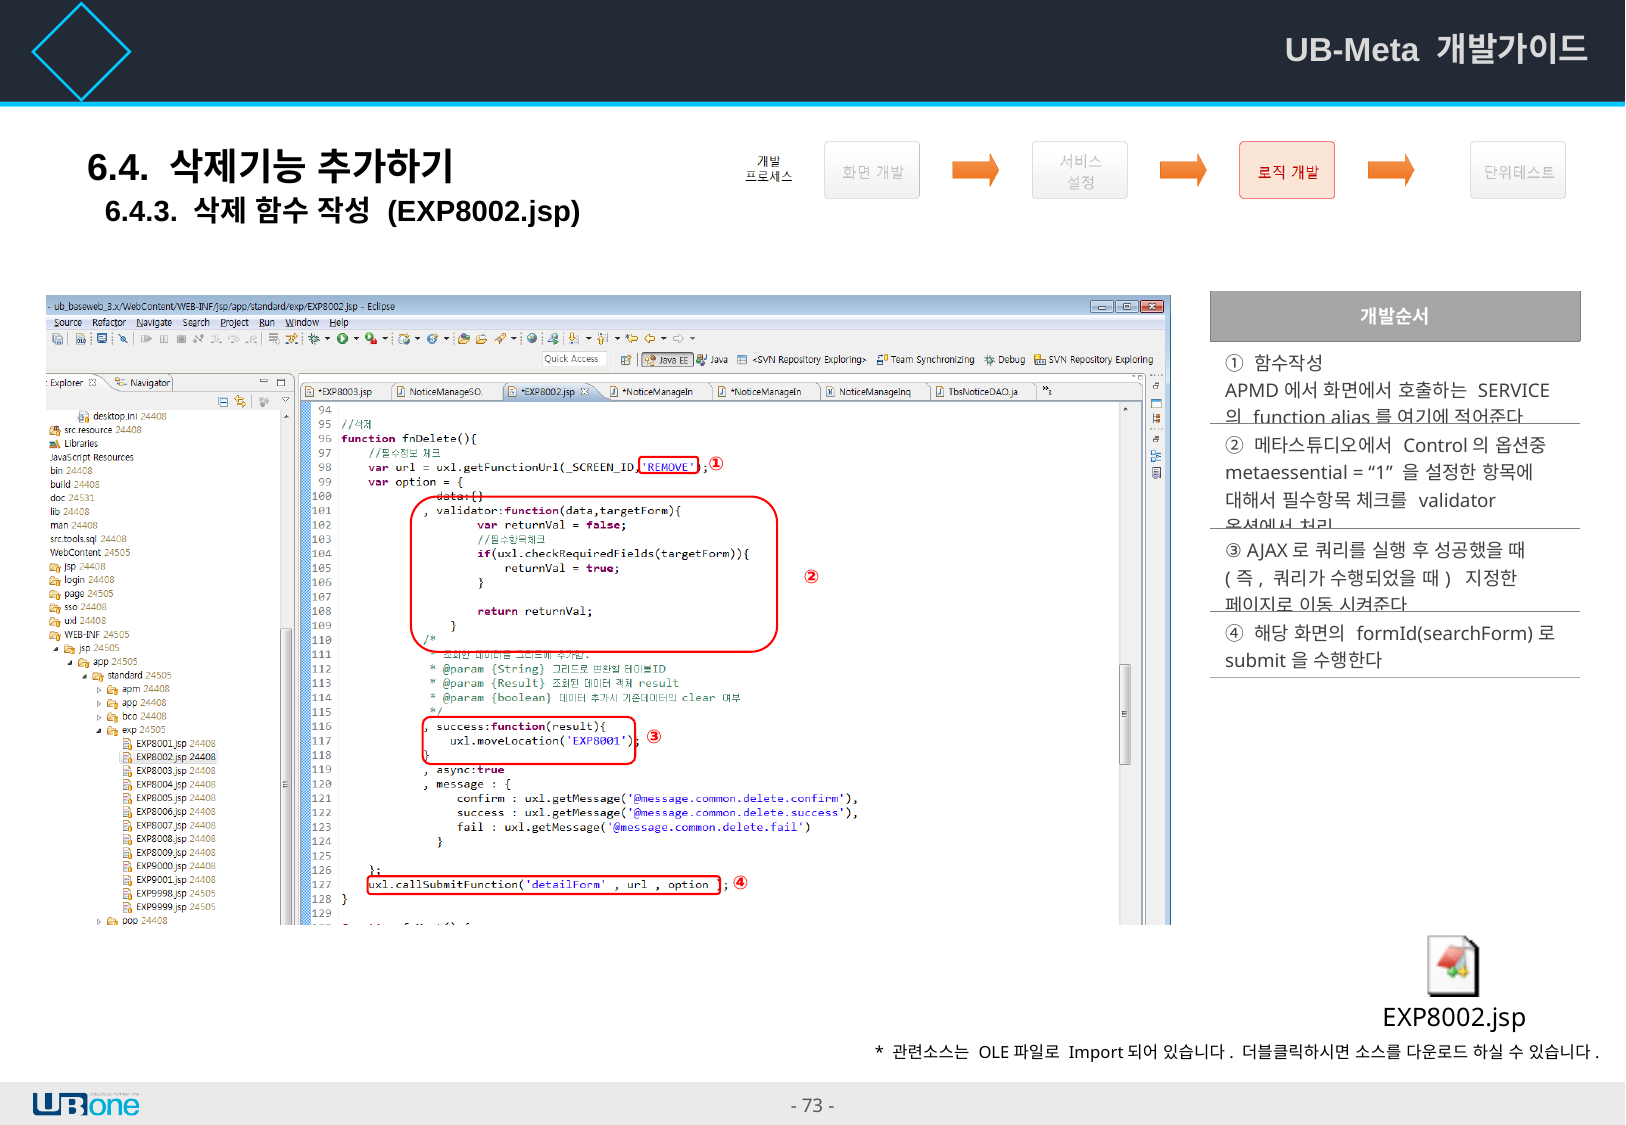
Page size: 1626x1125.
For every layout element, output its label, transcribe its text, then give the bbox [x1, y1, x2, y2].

table_cell ① 함수작성 APMD에서 화면에서 호출하는 SERVICE의 function alias를 여기에 적어준다 [1210, 342, 1580, 423]
table_cell ④ 해당 화면의 formId(searchForm)로 submit을 수행한다 [1210, 612, 1580, 677]
text_box 6.4. 삭제기능 추가하기 [72, 135, 471, 196]
text_box 6 공지사항 상세 [56, 19, 872, 79]
table_header 개발순서 [1211, 292, 1580, 341]
table_cell ③ AJAX로 쿼리를 실행 후 성공했을 때(즉, 쿼리가 수행되었을 때) 지정한 페이지로 이동 시켜준다 [1210, 529, 1580, 611]
picture [743, 137, 1571, 203]
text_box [1367, 928, 1541, 1042]
picture [32, 1091, 140, 1116]
picture [128, 1109, 140, 1116]
picture [46, 295, 1171, 925]
table_cell ② 메타스튜디오에서 Control의 옵션중 metaessential = “1” 을 설정한 항목에 대해서 필수항목 체크를 validator옵션에서 처리 [1210, 424, 1580, 528]
text_box * 관련소스는 OLE파일로 Import되어 있습니다. 더블클릭하시면 소스를 다운로드 하실 수 있습니다. [860, 1034, 1615, 1070]
picture [112, 1102, 118, 1116]
picture [94, 1102, 102, 1112]
text_box 6.4.3. 삭제 함수 작성 (EXP8002.jsp) [90, 184, 596, 270]
